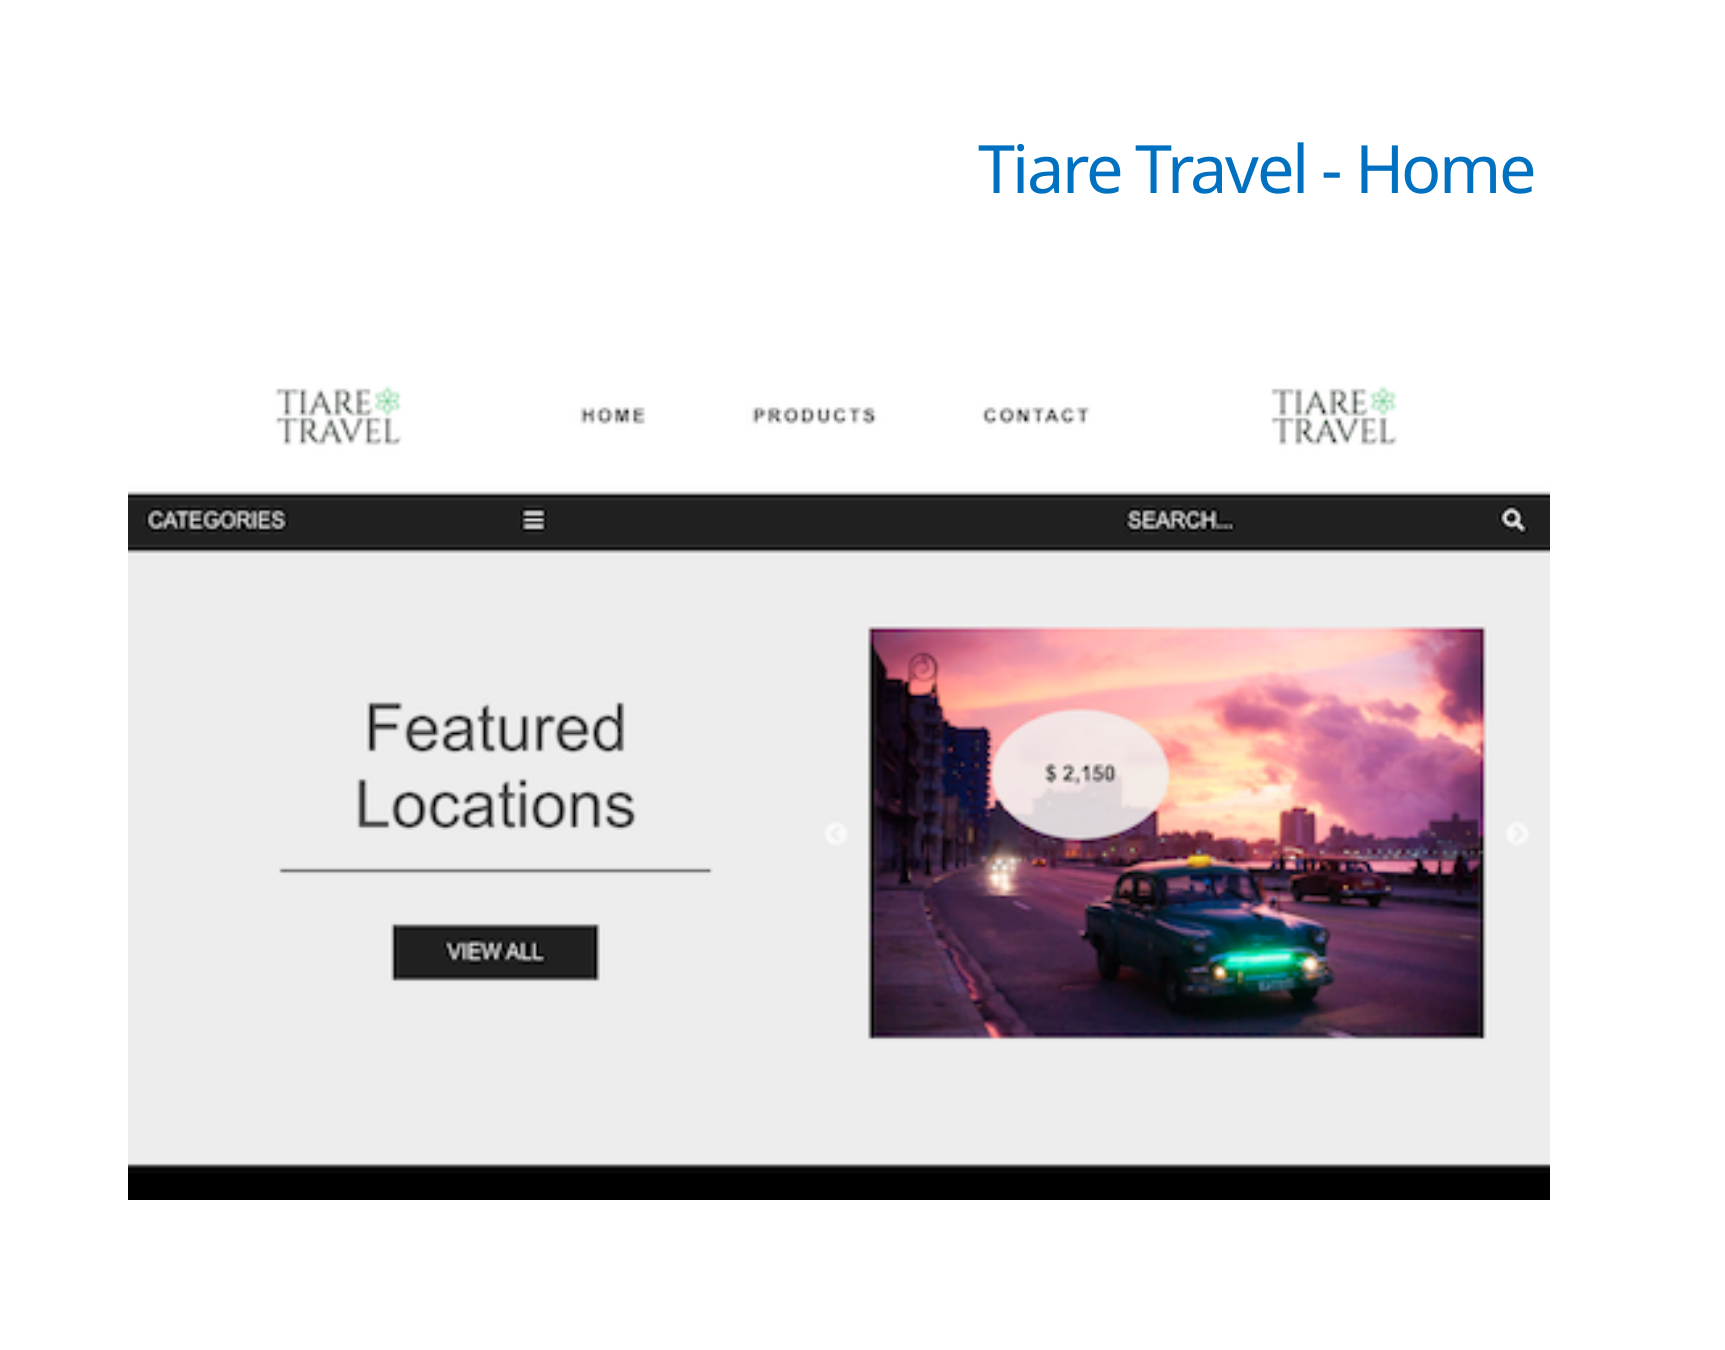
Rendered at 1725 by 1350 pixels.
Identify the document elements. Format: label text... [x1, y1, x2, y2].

picture [128, 332, 1550, 1200]
title Tiare Travel - Home [667, 52, 1538, 280]
